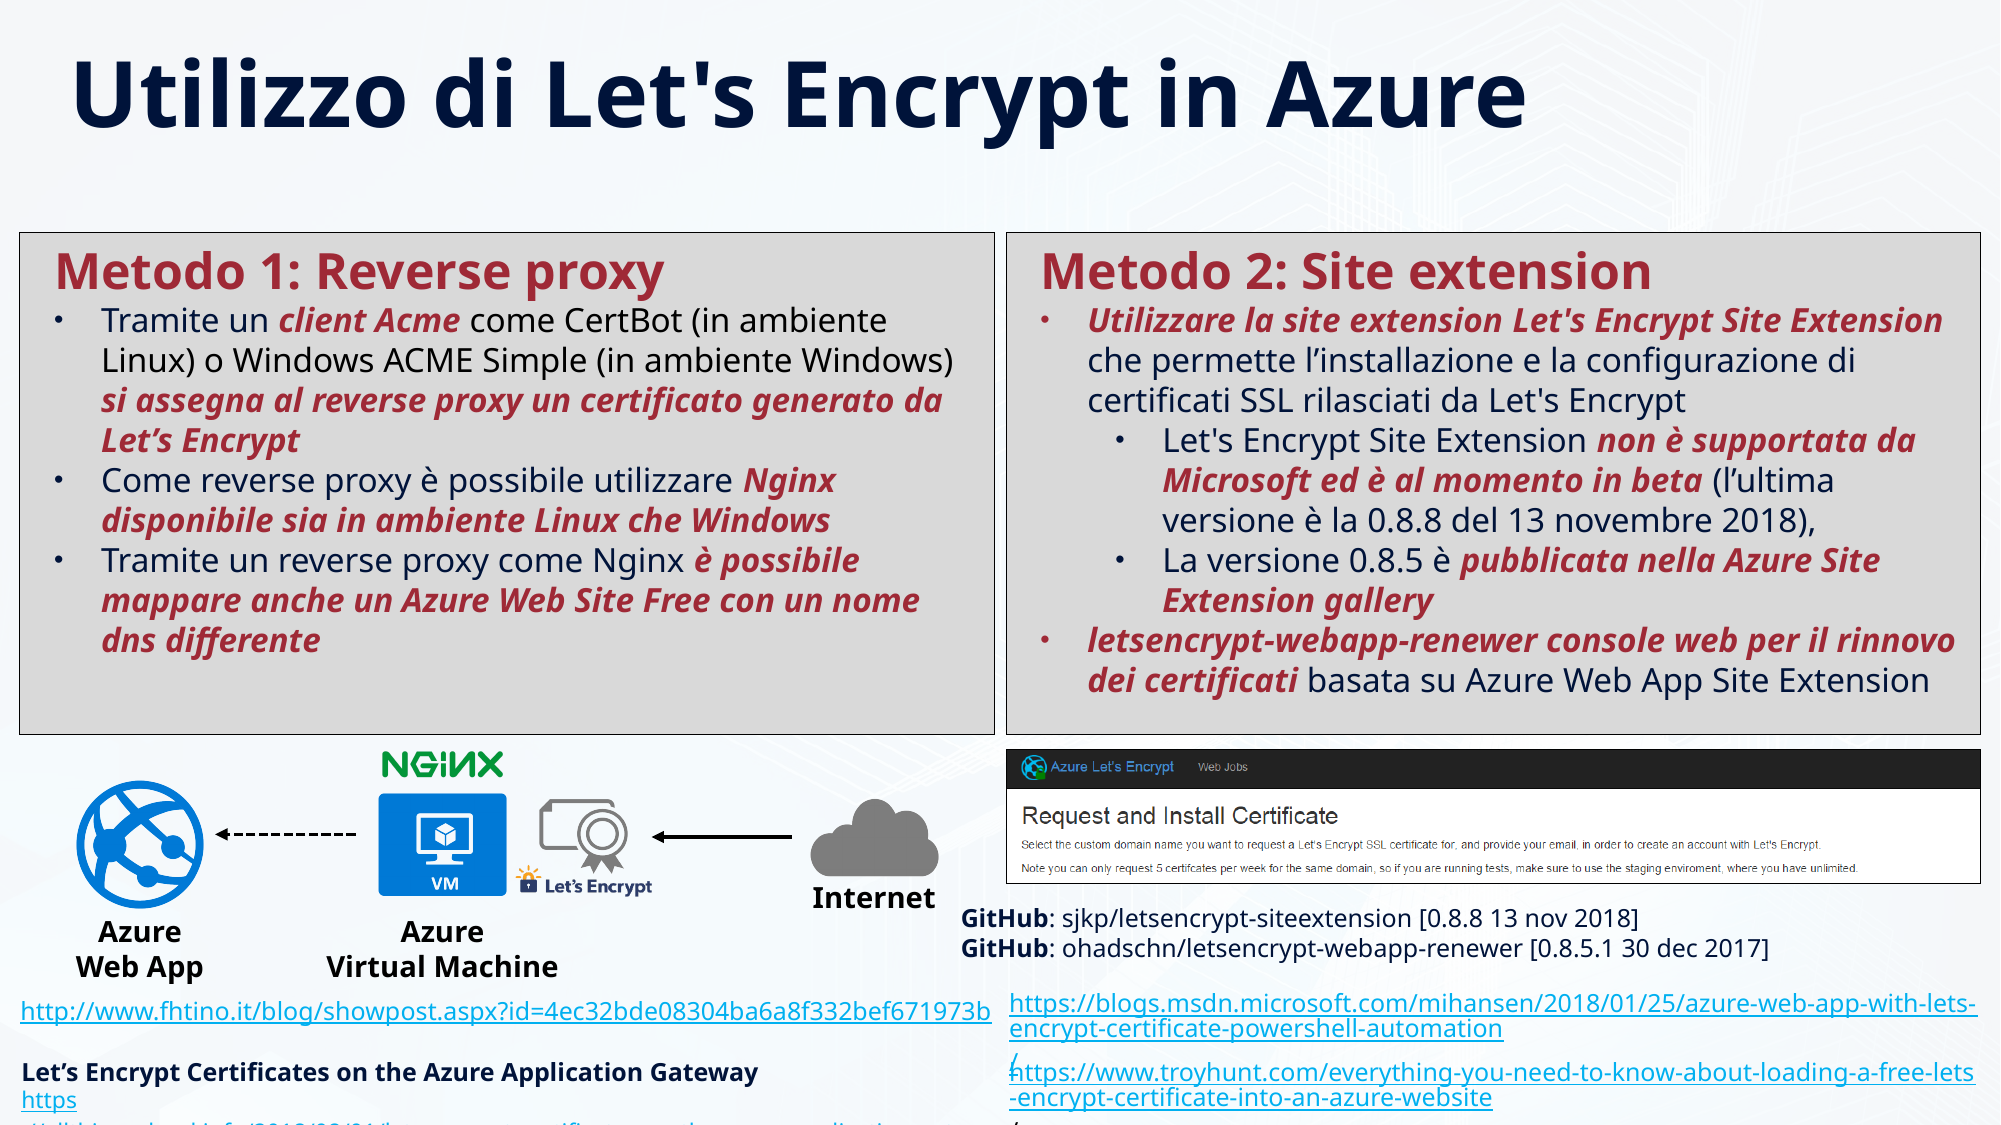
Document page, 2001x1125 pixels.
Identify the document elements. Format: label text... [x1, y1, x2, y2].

text_box Metodo 2: Site extension Utilizzare la site extension Let's Encrypt Site Extension che permette l’installazione e la configurazione di certificati SSL rilasciati da Let's Encrypt Let's Encrypt Site Extension non è supportata da Microsoft ed è al momento in beta (l’ultima versione è la 0.8.8 del 13 novembre 2018), La versione 0.8.5 è pubblicata nella Azure Site Extension gallery letsencrypt-webapp-renewer console web per il rinnovo dei certificati basata su Azure Web App Site Extension [1006, 232, 1981, 735]
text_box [1006, 749, 1981, 964]
text_box Let’s Encrypt Certificates on the Azure Application Gateway https://allthingscloud.info/2018/08/01/lets-encrypt-certificates-on-the-azure-application-gateway/ [6, 1048, 1007, 1125]
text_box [75, 749, 939, 985]
text_box https://blogs.msdn.microsoft.com/mihansen/2018/01/25/azure-web-app-with-lets-encrypt-certificate-powershell-automation/ [994, 980, 1995, 1049]
text_box Metodo 1: Reverse proxy Tramite un client Acme come CertBot (in ambiente Linux) o Windows ACME Simple (in ambiente Windows) si assegna al reverse proxy un certificato generato da Let’s Encrypt Come reverse proxy è possibile utilizzare Nginx disponibile sia in ambiente Linux che Windows Tramite un reverse proxy come Nginx è possibile mappare anche un Azure Web Site Free con un nome dns differente [19, 232, 995, 735]
text_box https://www.troyhunt.com/everything-you-need-to-know-about-loading-a-free-lets-encrypt-certificate-into-an-azure-website/ [1007, 1049, 1995, 1125]
title Utilizzo di Let's Encrypt in Azure [55, 29, 1945, 166]
text_box http://www.fhtino.it/blog/showpost.aspx?id=4ec32bde08304ba6a8f332bef671973b [5, 987, 1008, 1037]
